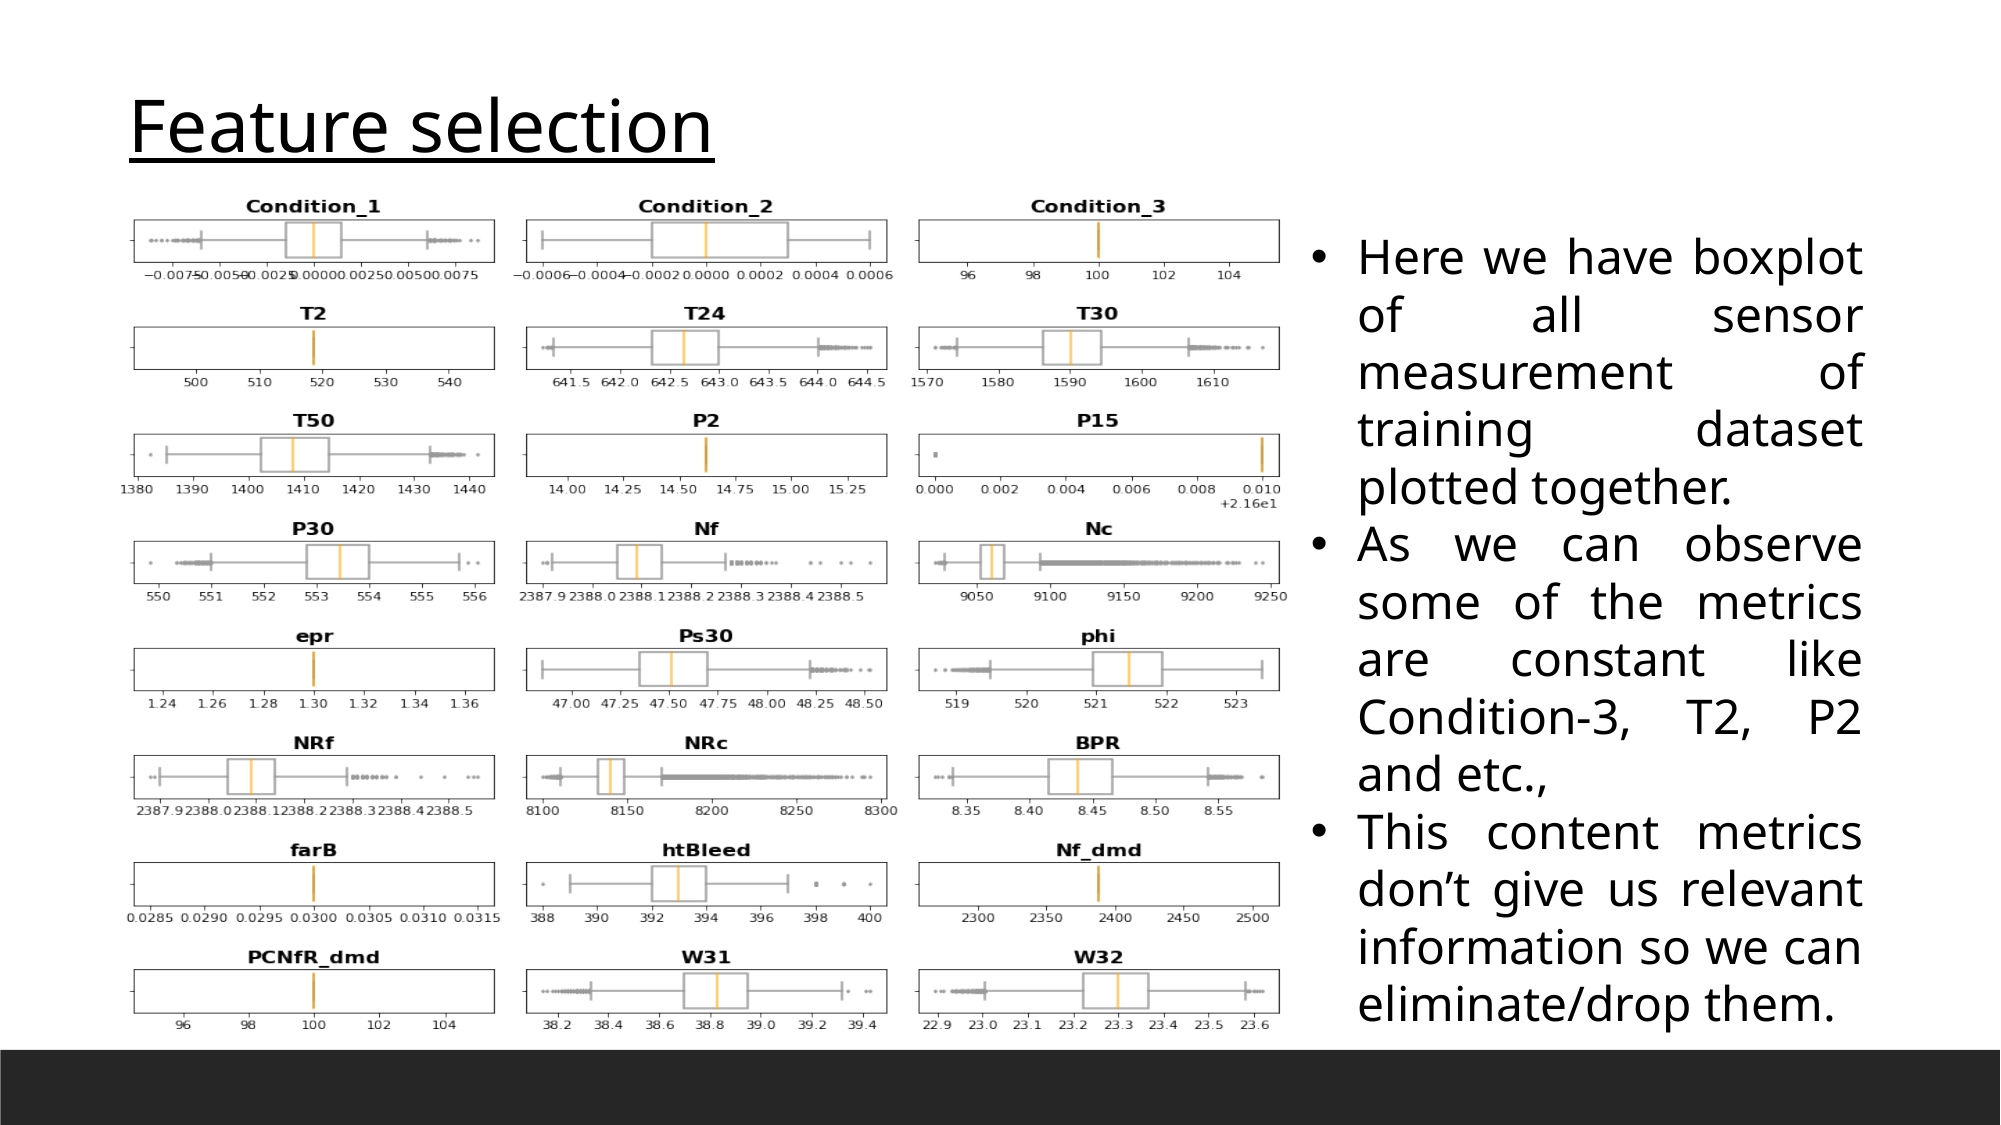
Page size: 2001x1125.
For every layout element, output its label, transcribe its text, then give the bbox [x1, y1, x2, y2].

picture [109, 191, 1297, 1040]
text_box Here we have boxplot of all sensor measurement of training dataset plotted together. As we can observe some of the metrics are constant like Condition-3, T2, P2 and etc., This content metrics don’t give us relevant information so we can eliminate/drop them. [1305, 219, 1880, 1039]
text_box Feature selection [114, 72, 730, 175]
